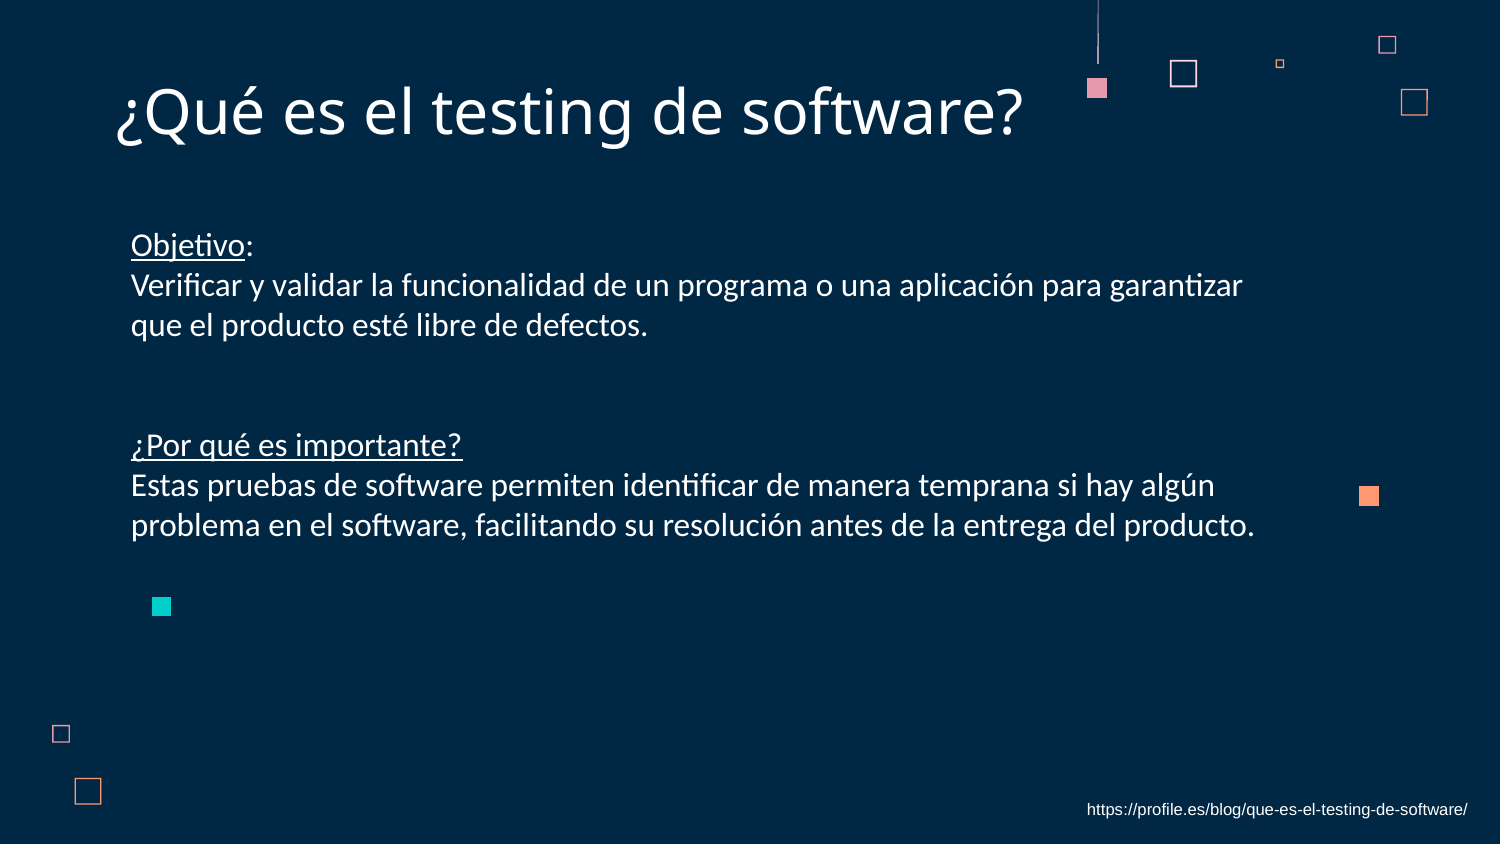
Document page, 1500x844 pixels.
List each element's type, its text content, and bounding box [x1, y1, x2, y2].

text_box https://profile.es/blog/que-es-el-testing-de-software/ [1072, 790, 1492, 826]
text_box [1358, 485, 1379, 506]
subtitle Objetivo: Verificar y validar la funcionalidad de un programa o una aplicación para garantizar que el producto esté libre de defectos. ¿Por qué es importante? Estas pruebas de software permiten identificar de manera temprana si hay algún problema en el software, facilitando su resolución antes de la entrega del producto. [115, 208, 1292, 483]
text_box [151, 596, 172, 617]
title ¿Qué es el testing de software? [101, 67, 1111, 163]
